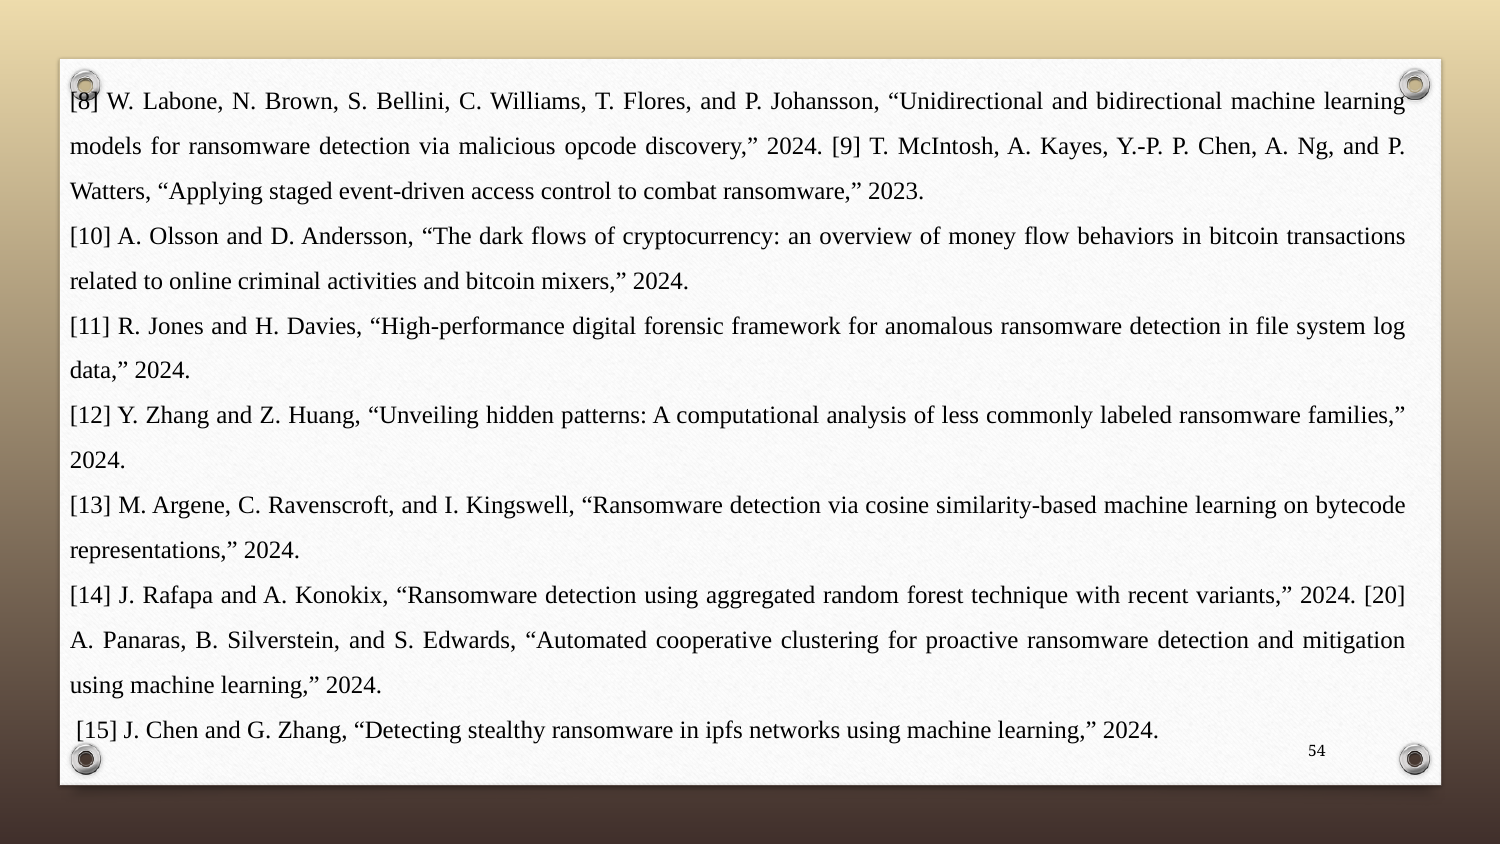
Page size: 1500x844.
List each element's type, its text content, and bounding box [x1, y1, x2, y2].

picture [0, 0, 1500, 844]
text_box [8] W. Labone, N. Brown, S. Bellini, C. Williams, T. Flores, and P. Johansson, “Unidirectional and bidirectional machine learning models for ransomware detection via malicious opcode discovery,” 2024. [9] T. McIntosh, A. Kayes, Y.-P. P. Chen, A. Ng, and P. Watters, “Applying staged event-driven access control to combat ransomware,” 2023. [10] A. Olsson and D. Andersson, “The dark flows of cryptocurrency: an overview of money flow behaviors in bitcoin transactions related to online criminal activities and bitcoin mixers,” 2024. [11] R. Jones and H. Davies, “High-performance digital forensic framework for anomalous ransomware detection in file system log data,” 2024. [12] Y. Zhang and Z. Huang, “Unveiling hidden patterns: A computational analysis of less commonly labeled ransomware families,” 2024. [13] M. Argene, C. Ravenscroft, and I. Kingswell, “Ransomware detection via cosine similarity-based machine learning on bytecode representations,” 2024. [14] J. Rafapa and A. Konokix, “Ransomware detection using aggregated random forest technique with recent variants,” 2024. [20] A. Panaras, B. Silverstein, and S. Edwards, “Automated cooperative clustering for proactive ransomware detection and mitigation using machine learning,” 2024. [15] J. Chen and G. Zhang, “Detecting stealthy ransomware in ipfs networks using machine learning,” 2024. [55, 62, 1423, 796]
